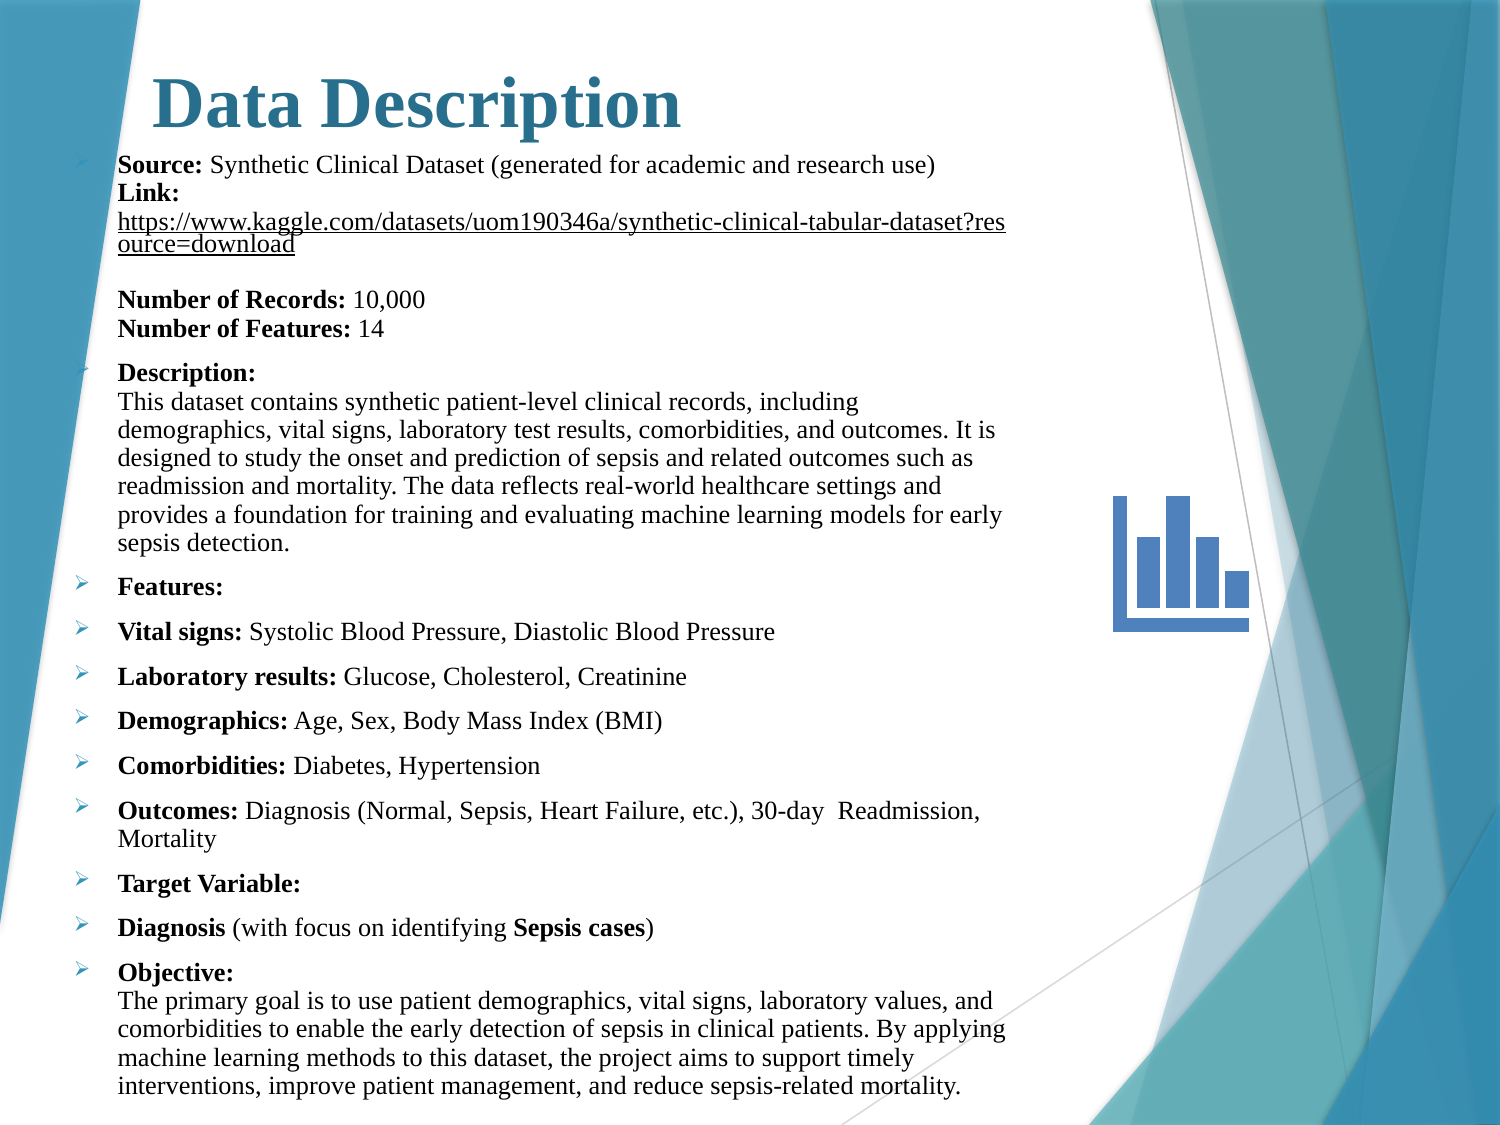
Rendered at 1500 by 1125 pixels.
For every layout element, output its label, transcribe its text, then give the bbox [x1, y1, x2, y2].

title Data Description [137, 31, 1058, 177]
subtitle Source: Synthetic Clinical Dataset (generated for academic and research use) Link: https://www.kaggle.com/datasets/uom190346a/synthetic-clinical-tabular-dataset?resource=download Number of Records: 10,000 Number of Features: 14 Description: This dataset contains synthetic patient-level clinical records, including demographics, vital signs, laboratory test results, comorbidities, and outcomes. It is designed to study the onset and prediction of sepsis and related outcomes such as readmission and mortality. The data reflects real-world healthcare settings and provides a foundation for training and evaluating machine learning models for early sepsis detection. Features: Vital signs: Systolic Blood Pressure, Diastolic Blood Pressure Laboratory results: Glucose, Cholesterol, Creatinine Demographics: Age, Sex, Body Mass Index (BMI) Comorbidities: Diabetes, Hypertension Outcomes: Diagnosis (Normal, Sepsis, Heart Failure, etc.), 30-day Readmission, Mortality Target Variable: Diagnosis (with focus on identifying Sepsis cases) Objective: The primary goal is to use patient demographics, vital signs, laboratory values, and comorbidities to enable the early detection of sepsis in clinical patients. By applying machine learning methods to this dataset, the project aims to support timely interventions, improve patient management, and reduce sepsis-related mortality. [58, 143, 1033, 1094]
picture [1086, 469, 1275, 658]
